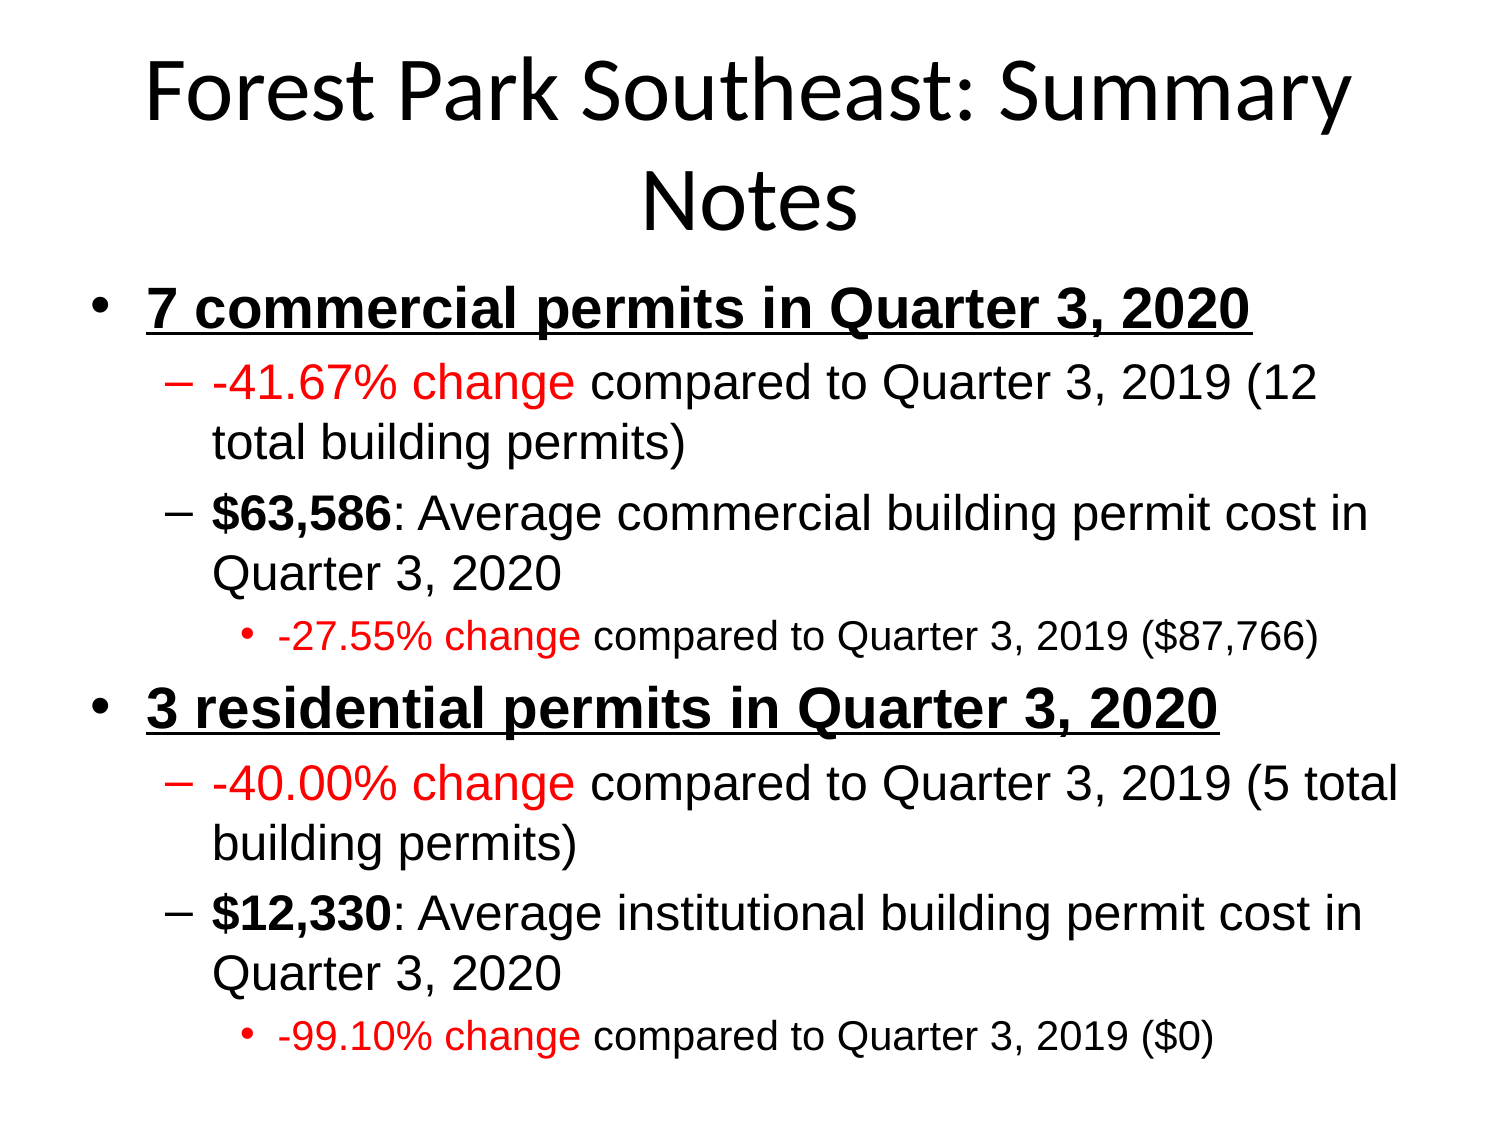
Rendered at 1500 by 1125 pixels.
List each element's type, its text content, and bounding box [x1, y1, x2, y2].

title Forest Park Southeast: Summary Notes [75, 45, 1425, 233]
list 7 commercial permits in Quarter 3, 2020 -41.67% change compared to Quarter 3, 2019 (12 total building permits) $63,586: Average commercial building permit cost in Quarter 3, 2020 -27.55% change compared to Quarter 3, 2019 ($87,766) 3 residential permits in Quarter 3, 2020 -40.00% change compared to Quarter 3, 2019 (5 total building permits) $12,330: Average institutional building permit cost in Quarter 3, 2020 -99.10% change compared to Quarter 3, 2019 ($0) [75, 262, 1425, 1005]
